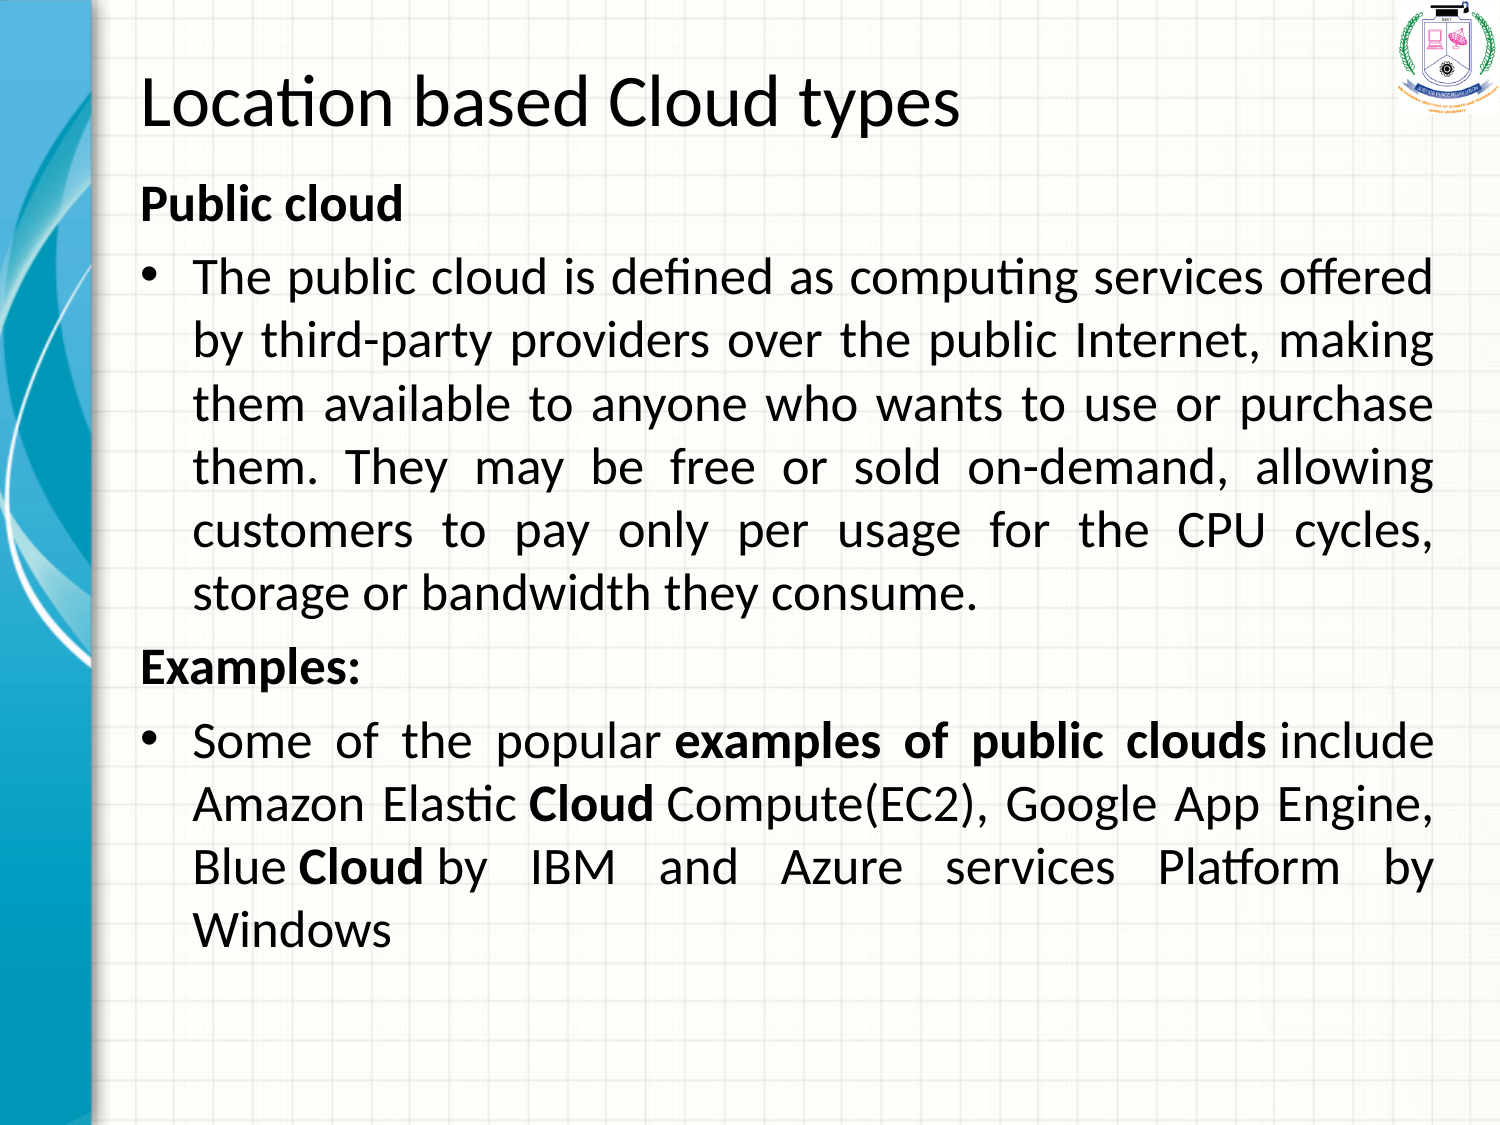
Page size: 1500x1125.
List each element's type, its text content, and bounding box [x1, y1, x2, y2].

picture [0, 0, 1500, 1125]
title Location based Cloud types [125, 44, 1450, 149]
list Public cloud The public cloud is defined as computing services offered by third-party providers over the public Internet, making them available to anyone who wants to use or purchase them. They may be free or sold on-demand, allowing customers to pay only per usage for the CPU cycles, storage or bandwidth they consume. Examples: Some of the popular examples of public clouds include Amazon Elastic Cloud Compute(EC2), Google App Engine, Blue Cloud by IBM and Azure services Platform by Windows [125, 160, 1450, 967]
